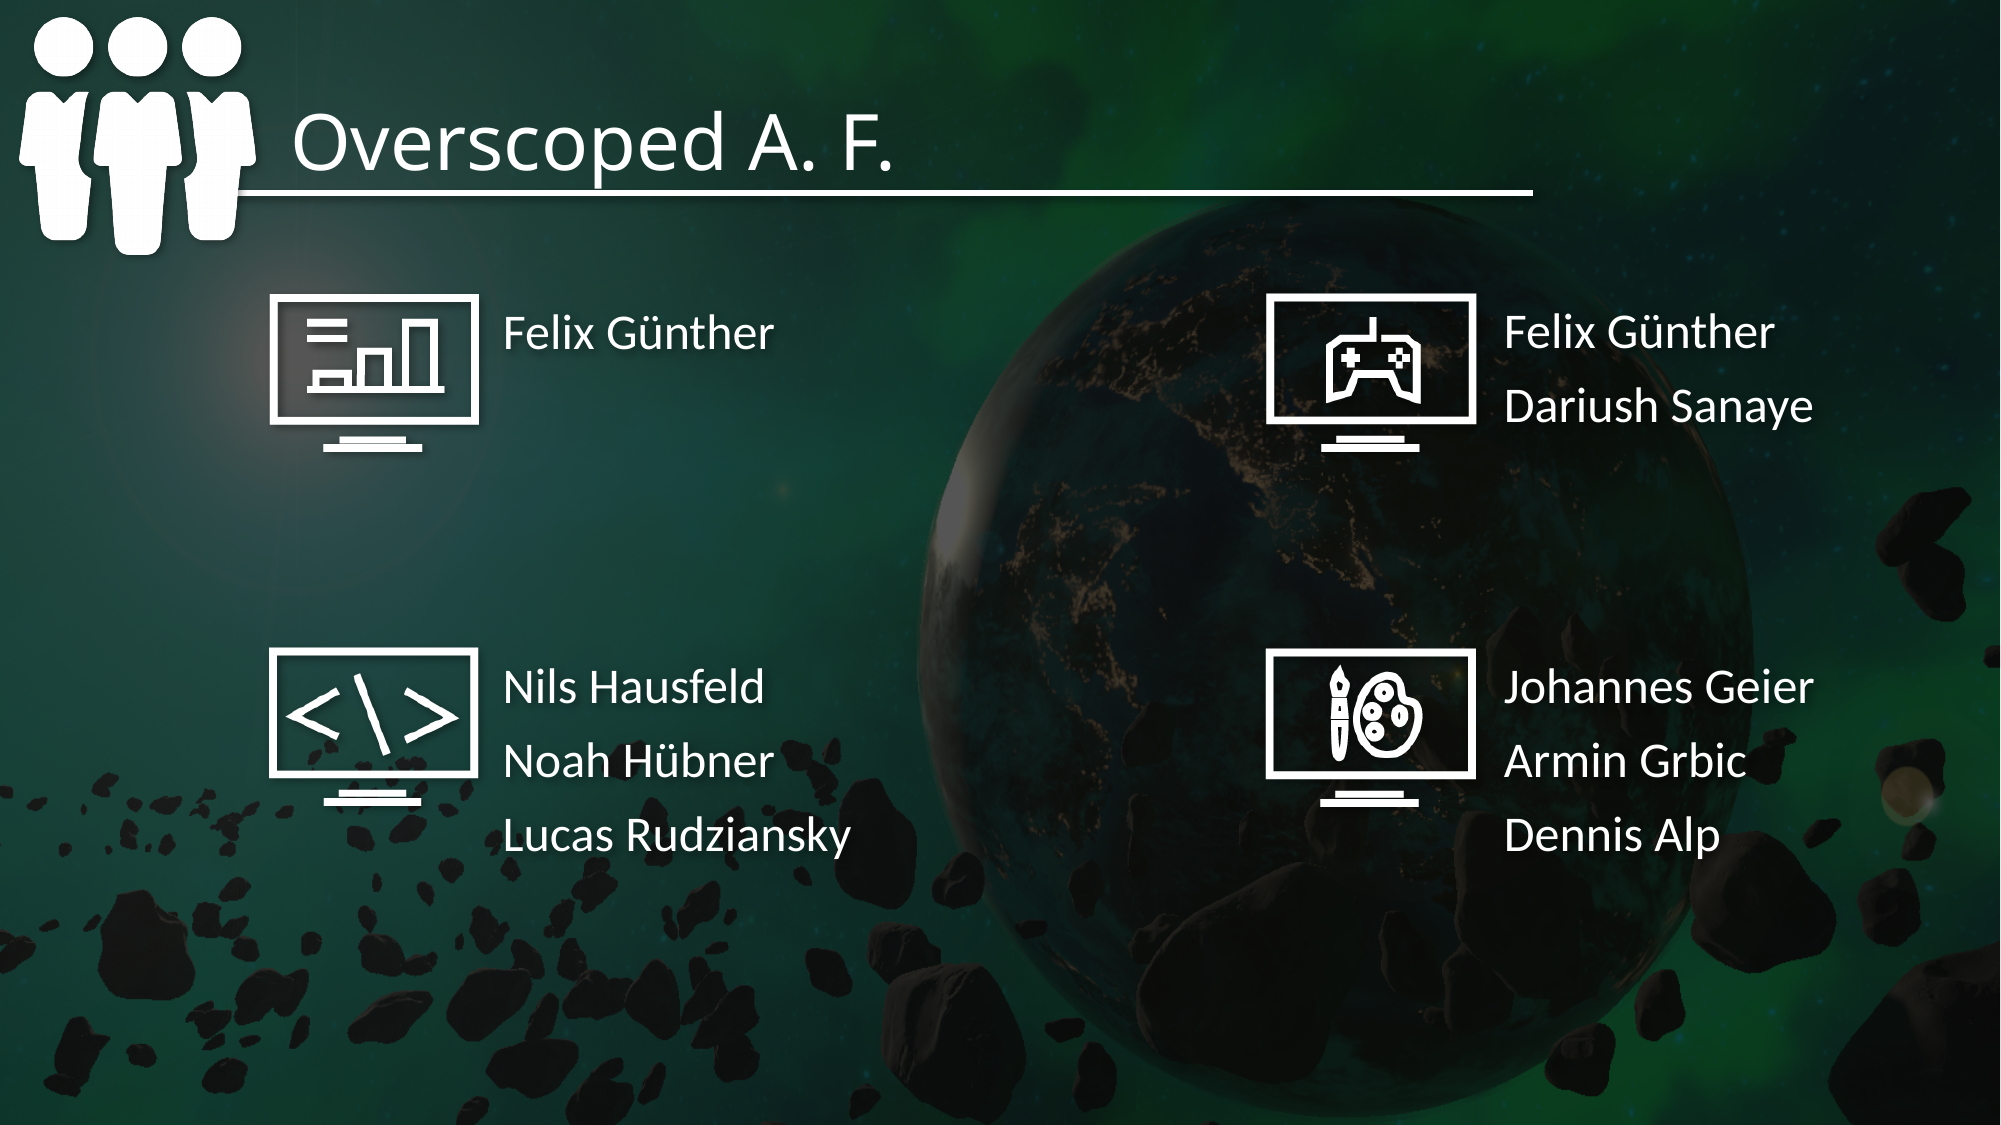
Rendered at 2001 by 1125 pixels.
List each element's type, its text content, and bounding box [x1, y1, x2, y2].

text_box Lucas Rudziansky [487, 800, 969, 871]
text_box Felix Günther [1489, 298, 1970, 369]
list Felix Günther [492, 298, 969, 369]
text_box Dariush Sanaye [1489, 372, 1970, 443]
text_box Dennis Alp [1489, 800, 1970, 871]
text_box [0, 0, 2000, 1125]
picture [1252, 608, 1490, 845]
text_box Noah Hübner [492, 726, 969, 797]
picture [255, 608, 492, 845]
picture [1252, 254, 1490, 491]
text_box Johannes Geier [1489, 652, 1970, 723]
text_box Nils Hausfeld [492, 652, 969, 723]
picture [19, 17, 492, 491]
title Overscoped A. F. [275, 0, 1863, 194]
text_box Armin Grbic [1489, 726, 1970, 797]
